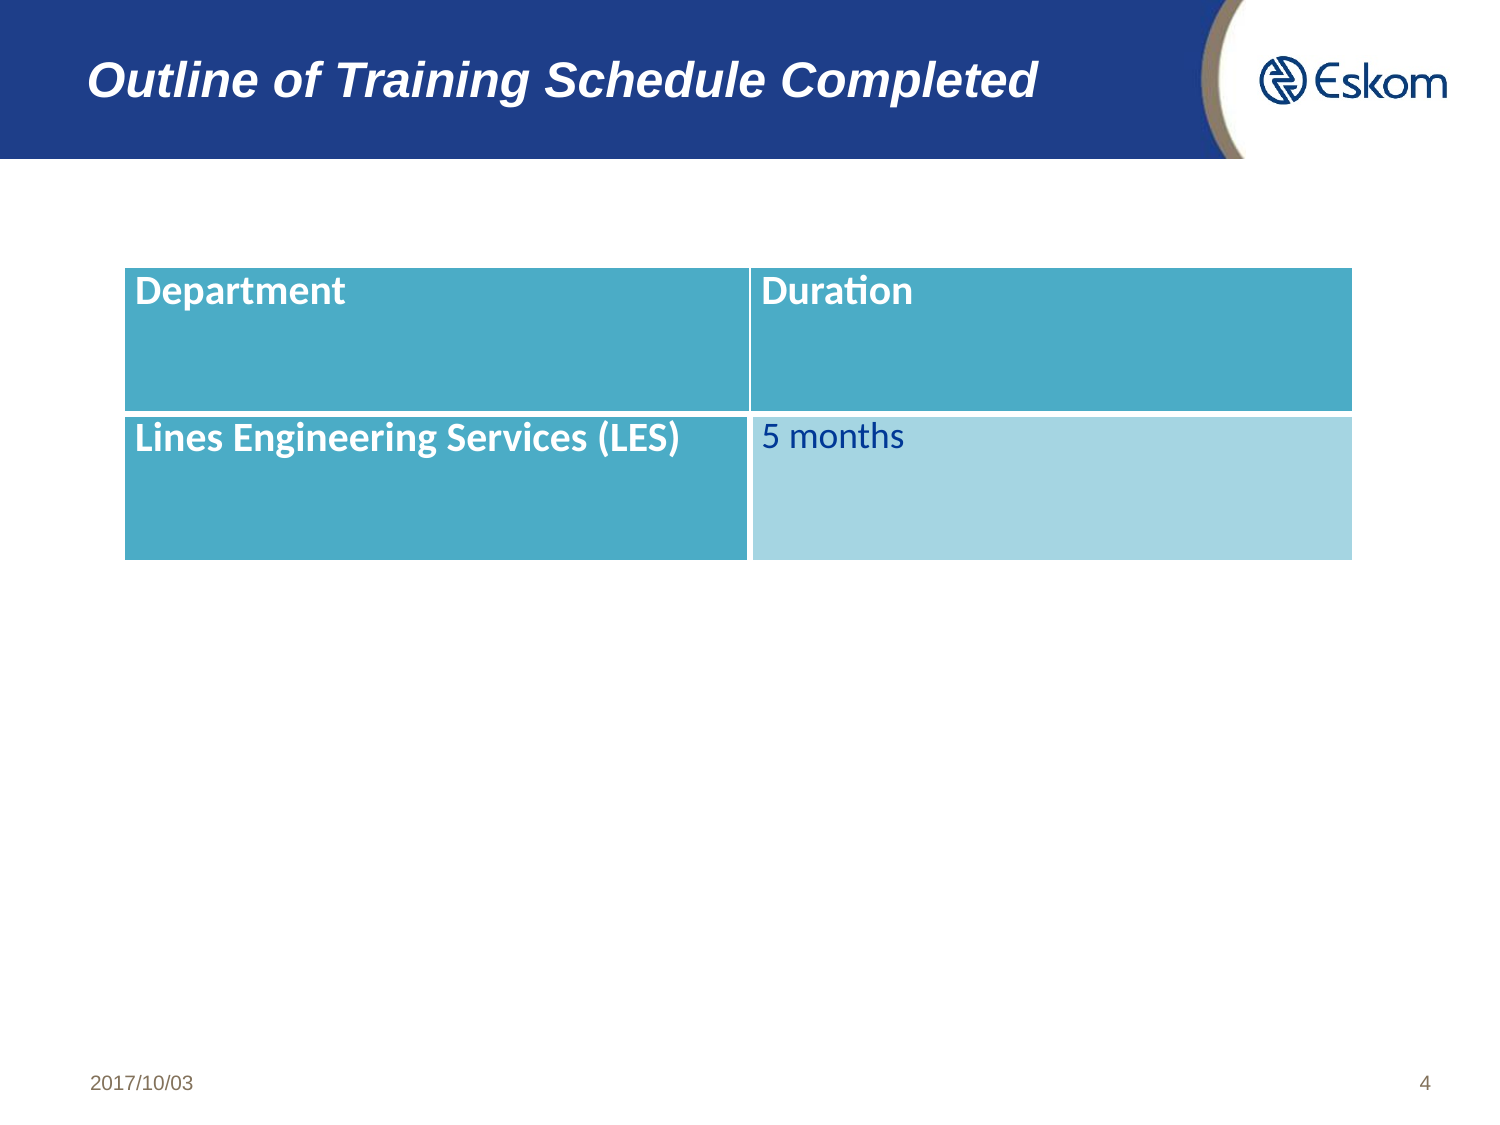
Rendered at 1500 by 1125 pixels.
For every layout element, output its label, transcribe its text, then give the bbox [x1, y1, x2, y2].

title Outline of Training Schedule Completed [71, 27, 1142, 137]
table_header Department [125, 268, 749, 411]
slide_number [75, 1058, 361, 1103]
table_header Duration [751, 268, 1352, 411]
picture [1257, 55, 1450, 105]
table_cell 5 months [753, 417, 1352, 560]
picture [0, 0, 1246, 159]
slide_number 4 [1175, 1058, 1447, 1103]
table_cell Lines Engineering Services (LES) [125, 417, 747, 560]
